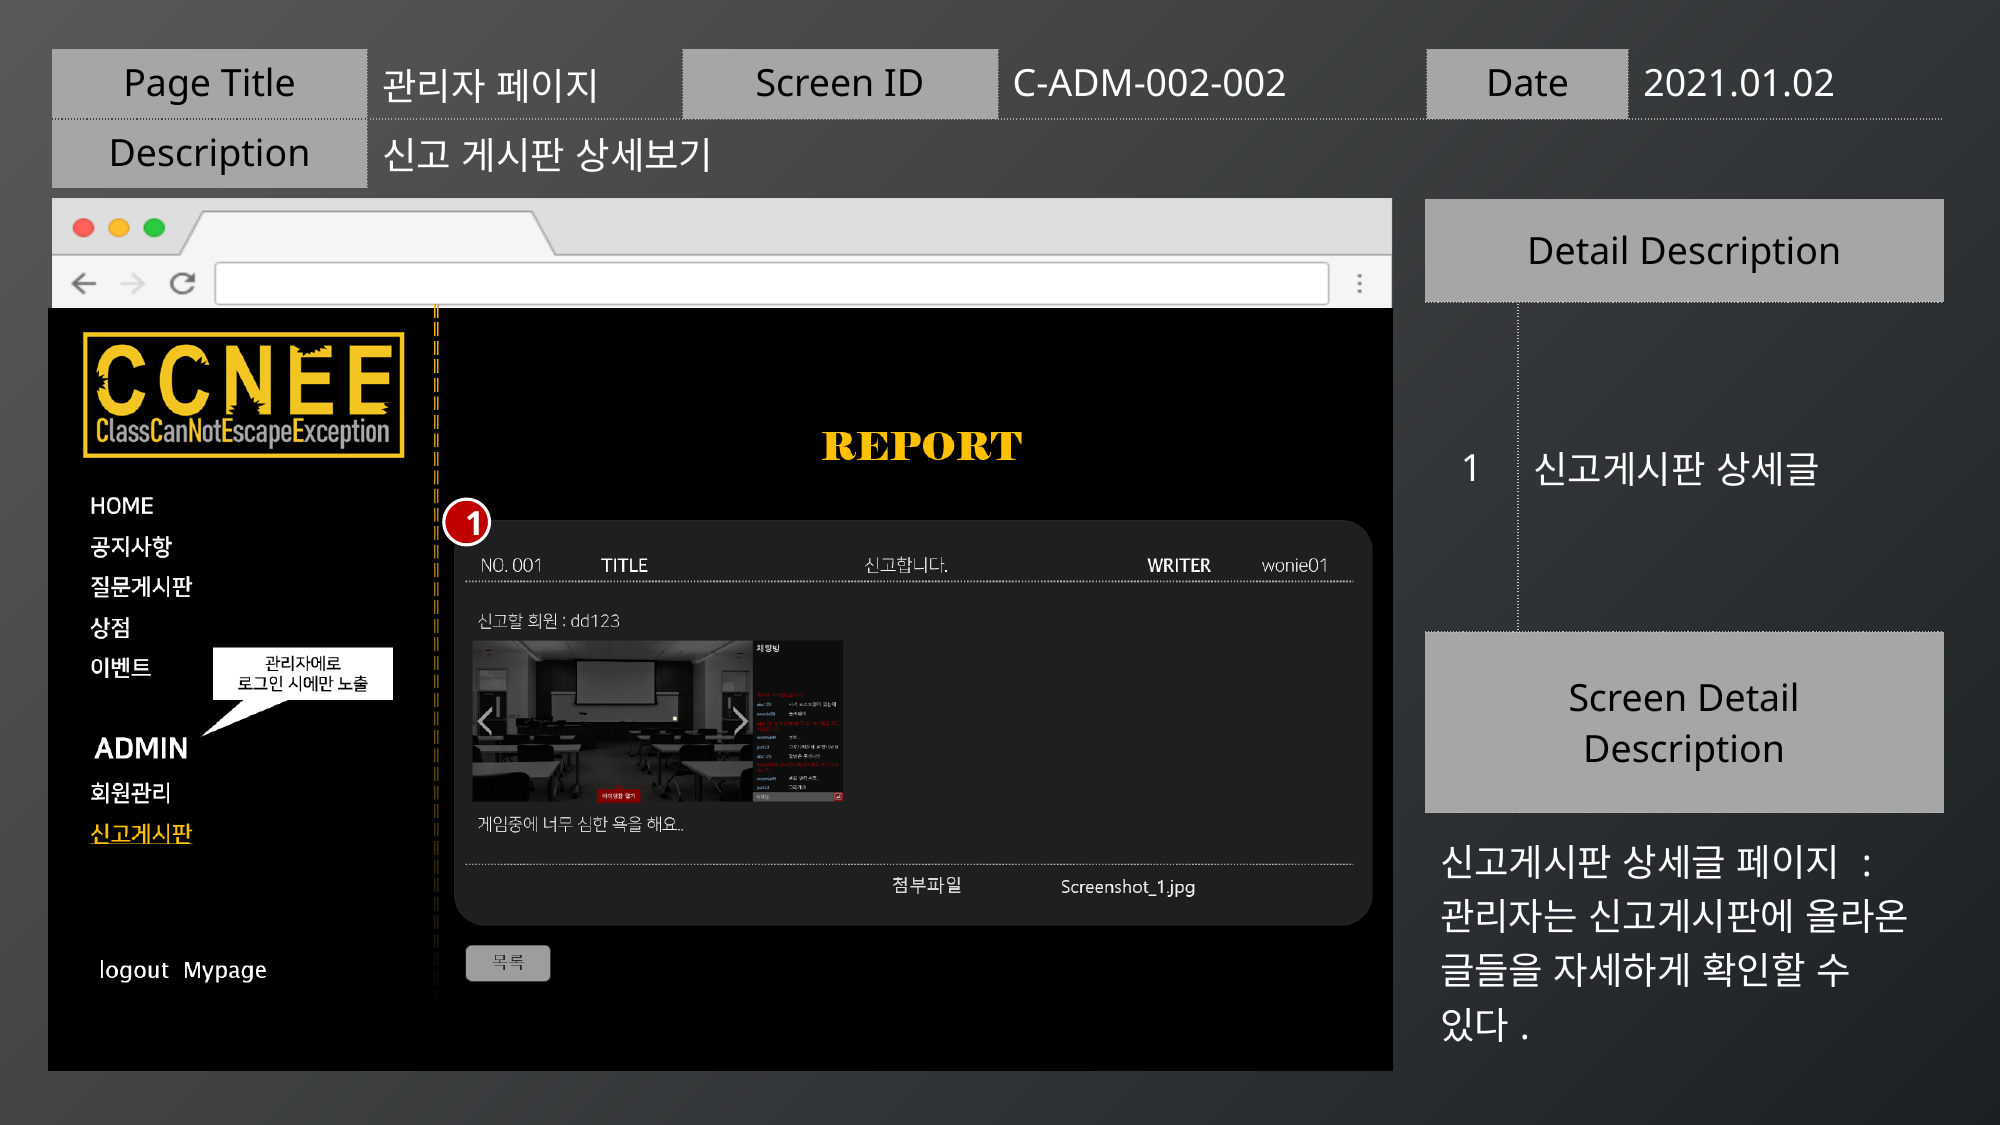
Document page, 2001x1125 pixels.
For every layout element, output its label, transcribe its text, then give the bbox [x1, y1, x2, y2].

table_cell 1 [1425, 302, 1518, 632]
table_header Date [1427, 49, 1628, 119]
table_header Page Title [52, 49, 367, 119]
table_cell 신고 게시판 상세보기 [367, 119, 1944, 188]
table_cell Description [52, 119, 367, 188]
table_cell Screen Detail Description [1425, 632, 1944, 813]
table_header Detail Description [1425, 199, 1944, 302]
table_header Screen ID [683, 49, 998, 119]
table_header 관리자 페이지 [367, 49, 683, 119]
table_cell 신고게시판 상세글 페이지 : 관리자는 신고게시판에 올라온 글들을 자세하게 확인할 수 있다. [1425, 813, 1944, 1070]
table_header 2021.01.02 [1628, 49, 1944, 119]
table_header C-ADM-002-002 [998, 49, 1427, 119]
table_cell 신고게시판 상세글 [1518, 302, 1944, 632]
picture [34, 198, 1393, 1071]
